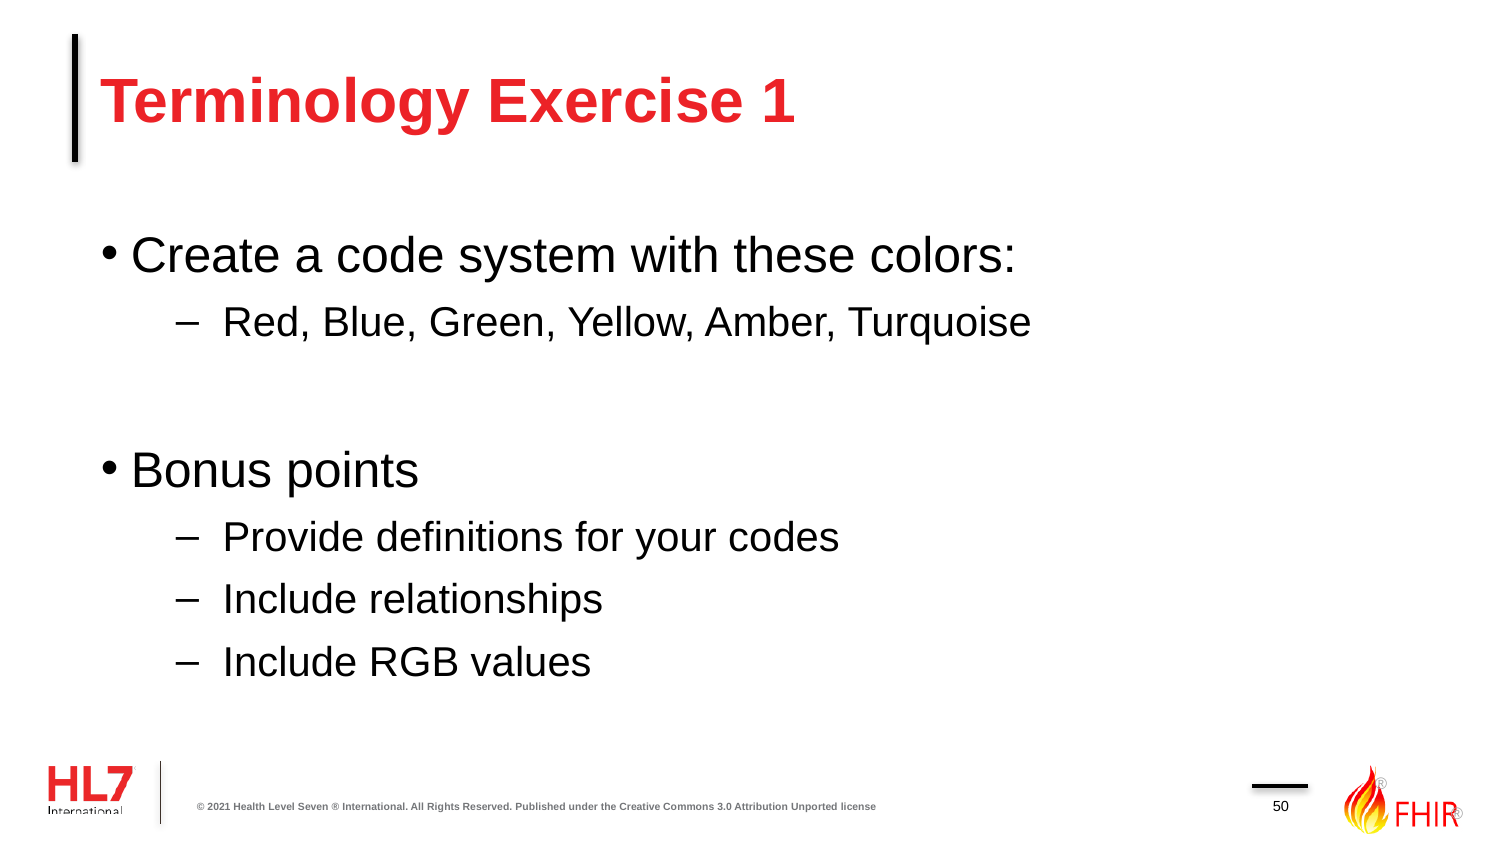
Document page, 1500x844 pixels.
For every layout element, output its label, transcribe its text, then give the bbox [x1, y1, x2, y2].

title Terminology Exercise 1 [100, 33, 1451, 163]
slide_number 50 [1258, 786, 1304, 814]
footer © 2021 Health Level Seven ® International. All Rights Reserved. Published under the Creative Commons 3.0 Attribution Unported license [196, 786, 941, 813]
picture [1339, 760, 1463, 837]
list Create a code system with these colors: Red, Blue, Green, Yellow, Amber, Turquoise Bonus points Provide definitions for your codes Include relationships Include RGB values [100, 222, 1451, 731]
